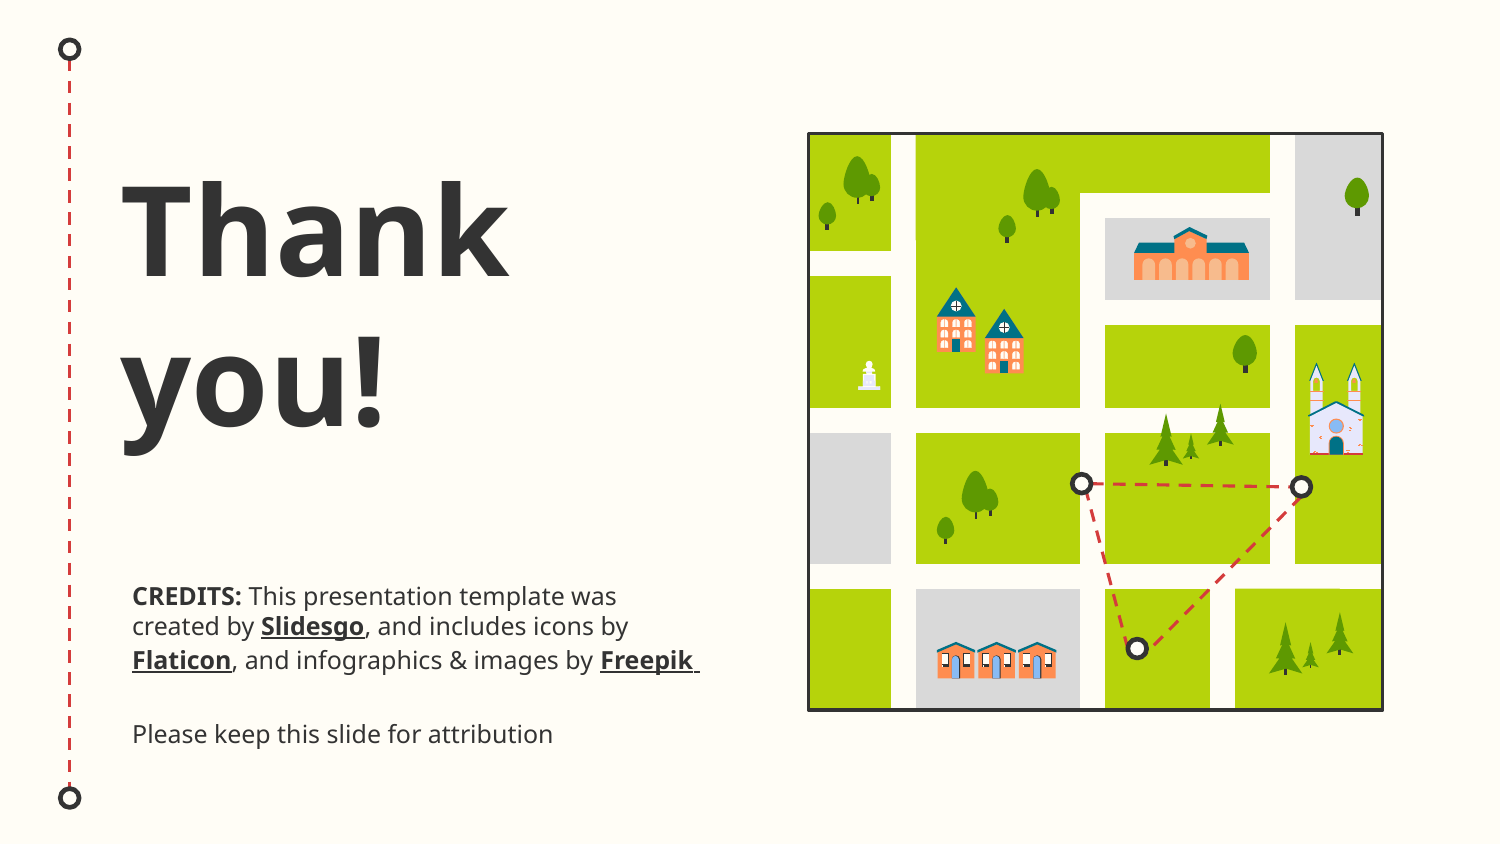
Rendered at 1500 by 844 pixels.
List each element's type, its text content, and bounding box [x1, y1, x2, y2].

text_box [808, 133, 1384, 711]
text_box Please keep this slide for attribution [116, 703, 699, 747]
title Thank you! [105, 293, 786, 467]
